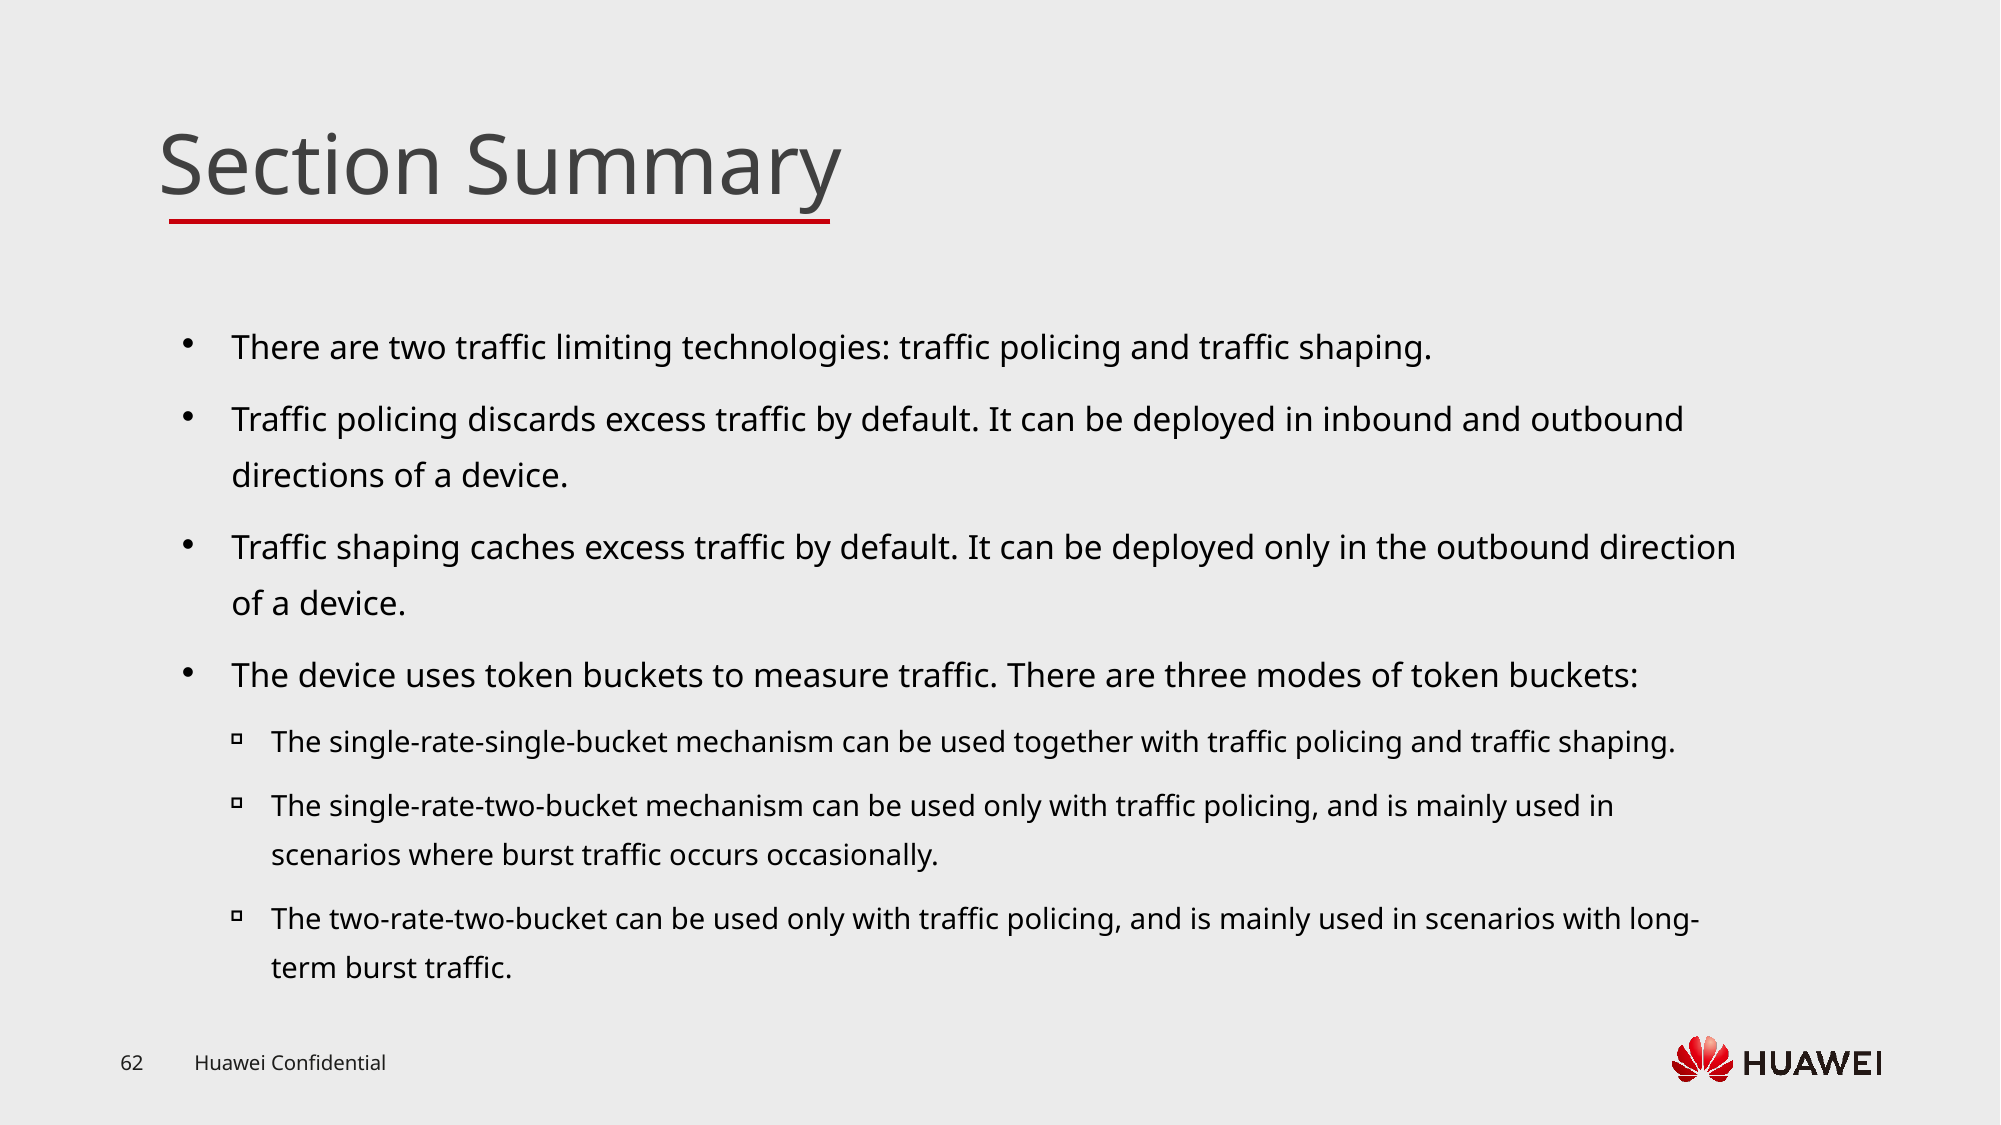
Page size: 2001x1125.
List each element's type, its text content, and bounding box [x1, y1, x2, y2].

picture [1672, 1036, 1881, 1082]
list There are two traffic limiting technologies: traffic policing and traffic shaping. Traffic policing discards excess traffic by default. It can be deployed in inbound and outbound directions of a device. Traffic shaping caches excess traffic by default. It can be deployed only in the outbound direction of a device. The device uses token buckets to measure traffic. There are three modes of token buckets: The single-rate-single-bucket mechanism can be used together with traffic policing and traffic shaping. The single-rate-two-bucket mechanism can be used only with traffic policing, and is mainly used in scenarios where burst traffic occurs occasionally. The two-rate-two-bucket can be used only with traffic policing, and is mainly used in scenarios with long-term burst traffic. [167, 302, 1764, 973]
